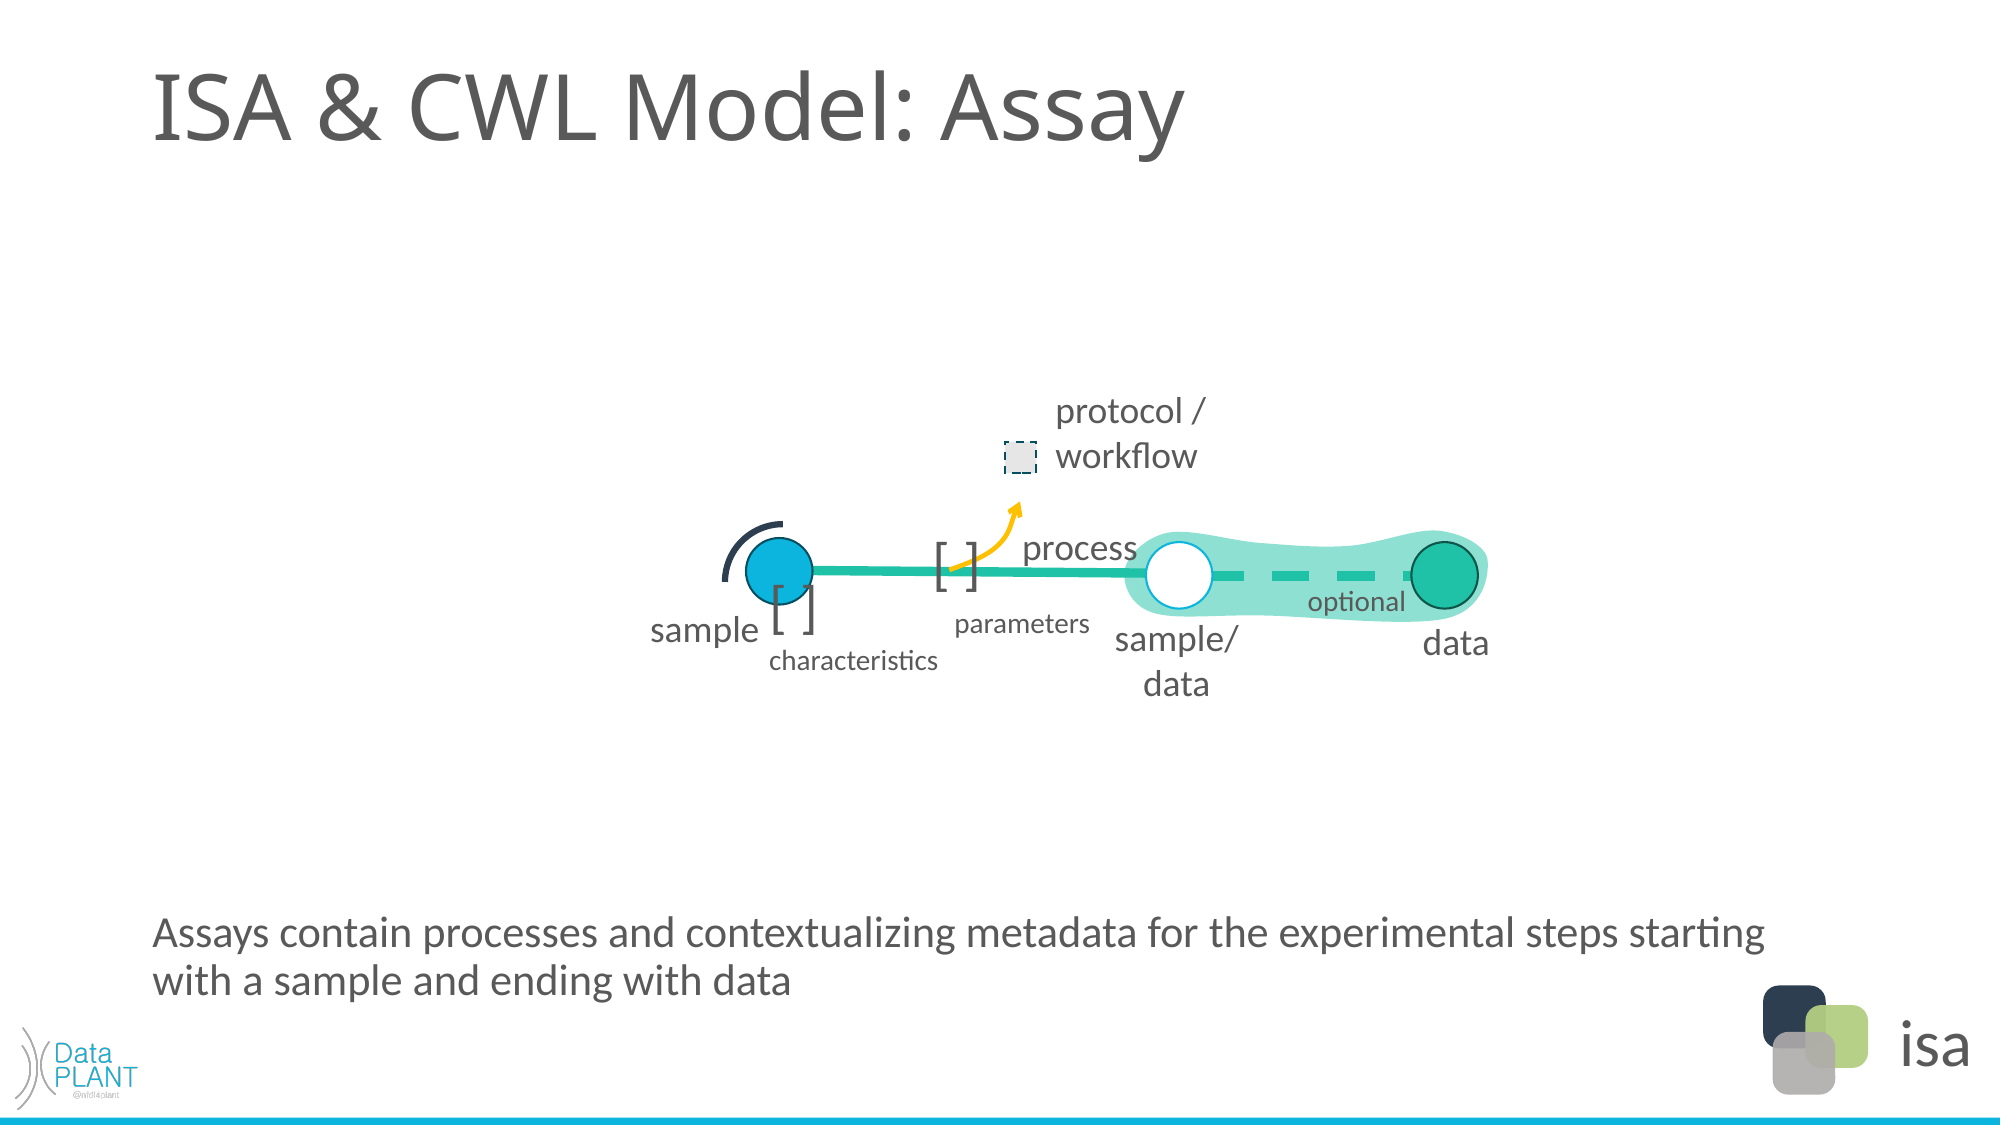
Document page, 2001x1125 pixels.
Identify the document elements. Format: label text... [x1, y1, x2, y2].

list Assays contain processes and contextualizing metadata for the experimental steps starting with a sample and ending with data [137, 902, 1863, 1014]
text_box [634, 378, 1506, 713]
picture [15, 1026, 155, 1110]
title ISA & CWL Model: Assay [137, 1, 1950, 219]
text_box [1763, 985, 1989, 1095]
